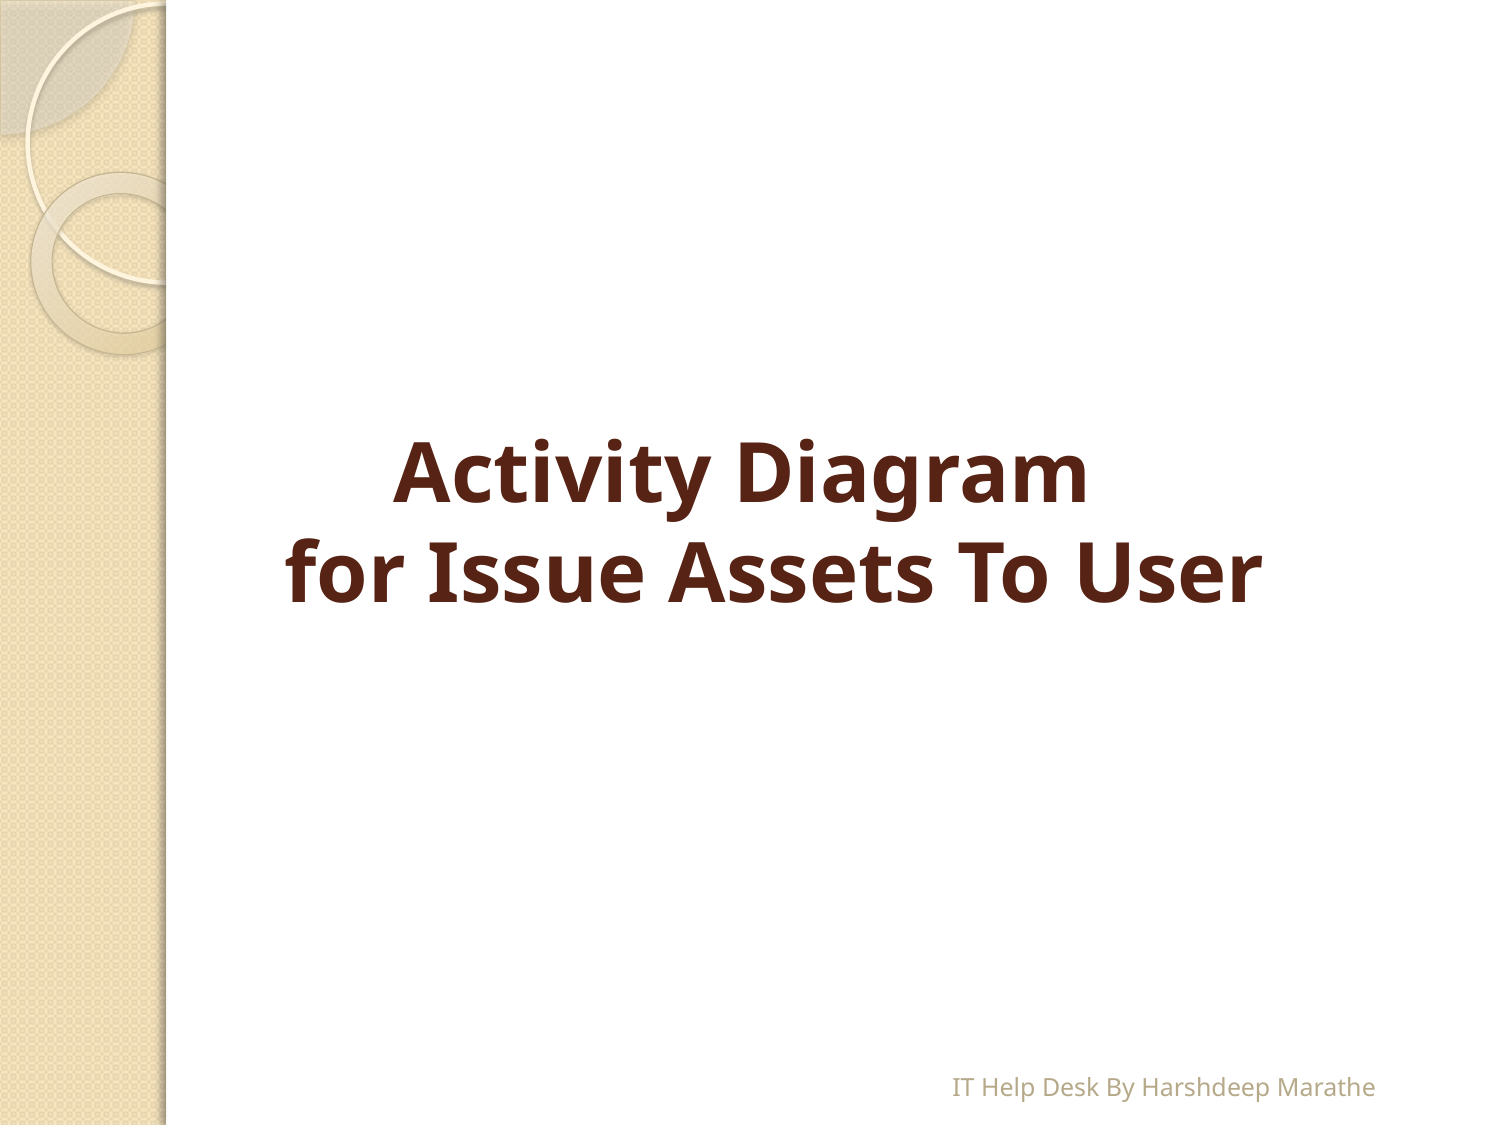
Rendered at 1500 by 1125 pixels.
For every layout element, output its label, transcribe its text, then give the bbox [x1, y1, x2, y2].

footer IT Help Desk By Harshdeep Marathe [937, 1034, 1413, 1113]
title Activity Diagram for Issue Assets To User [270, 425, 1500, 613]
